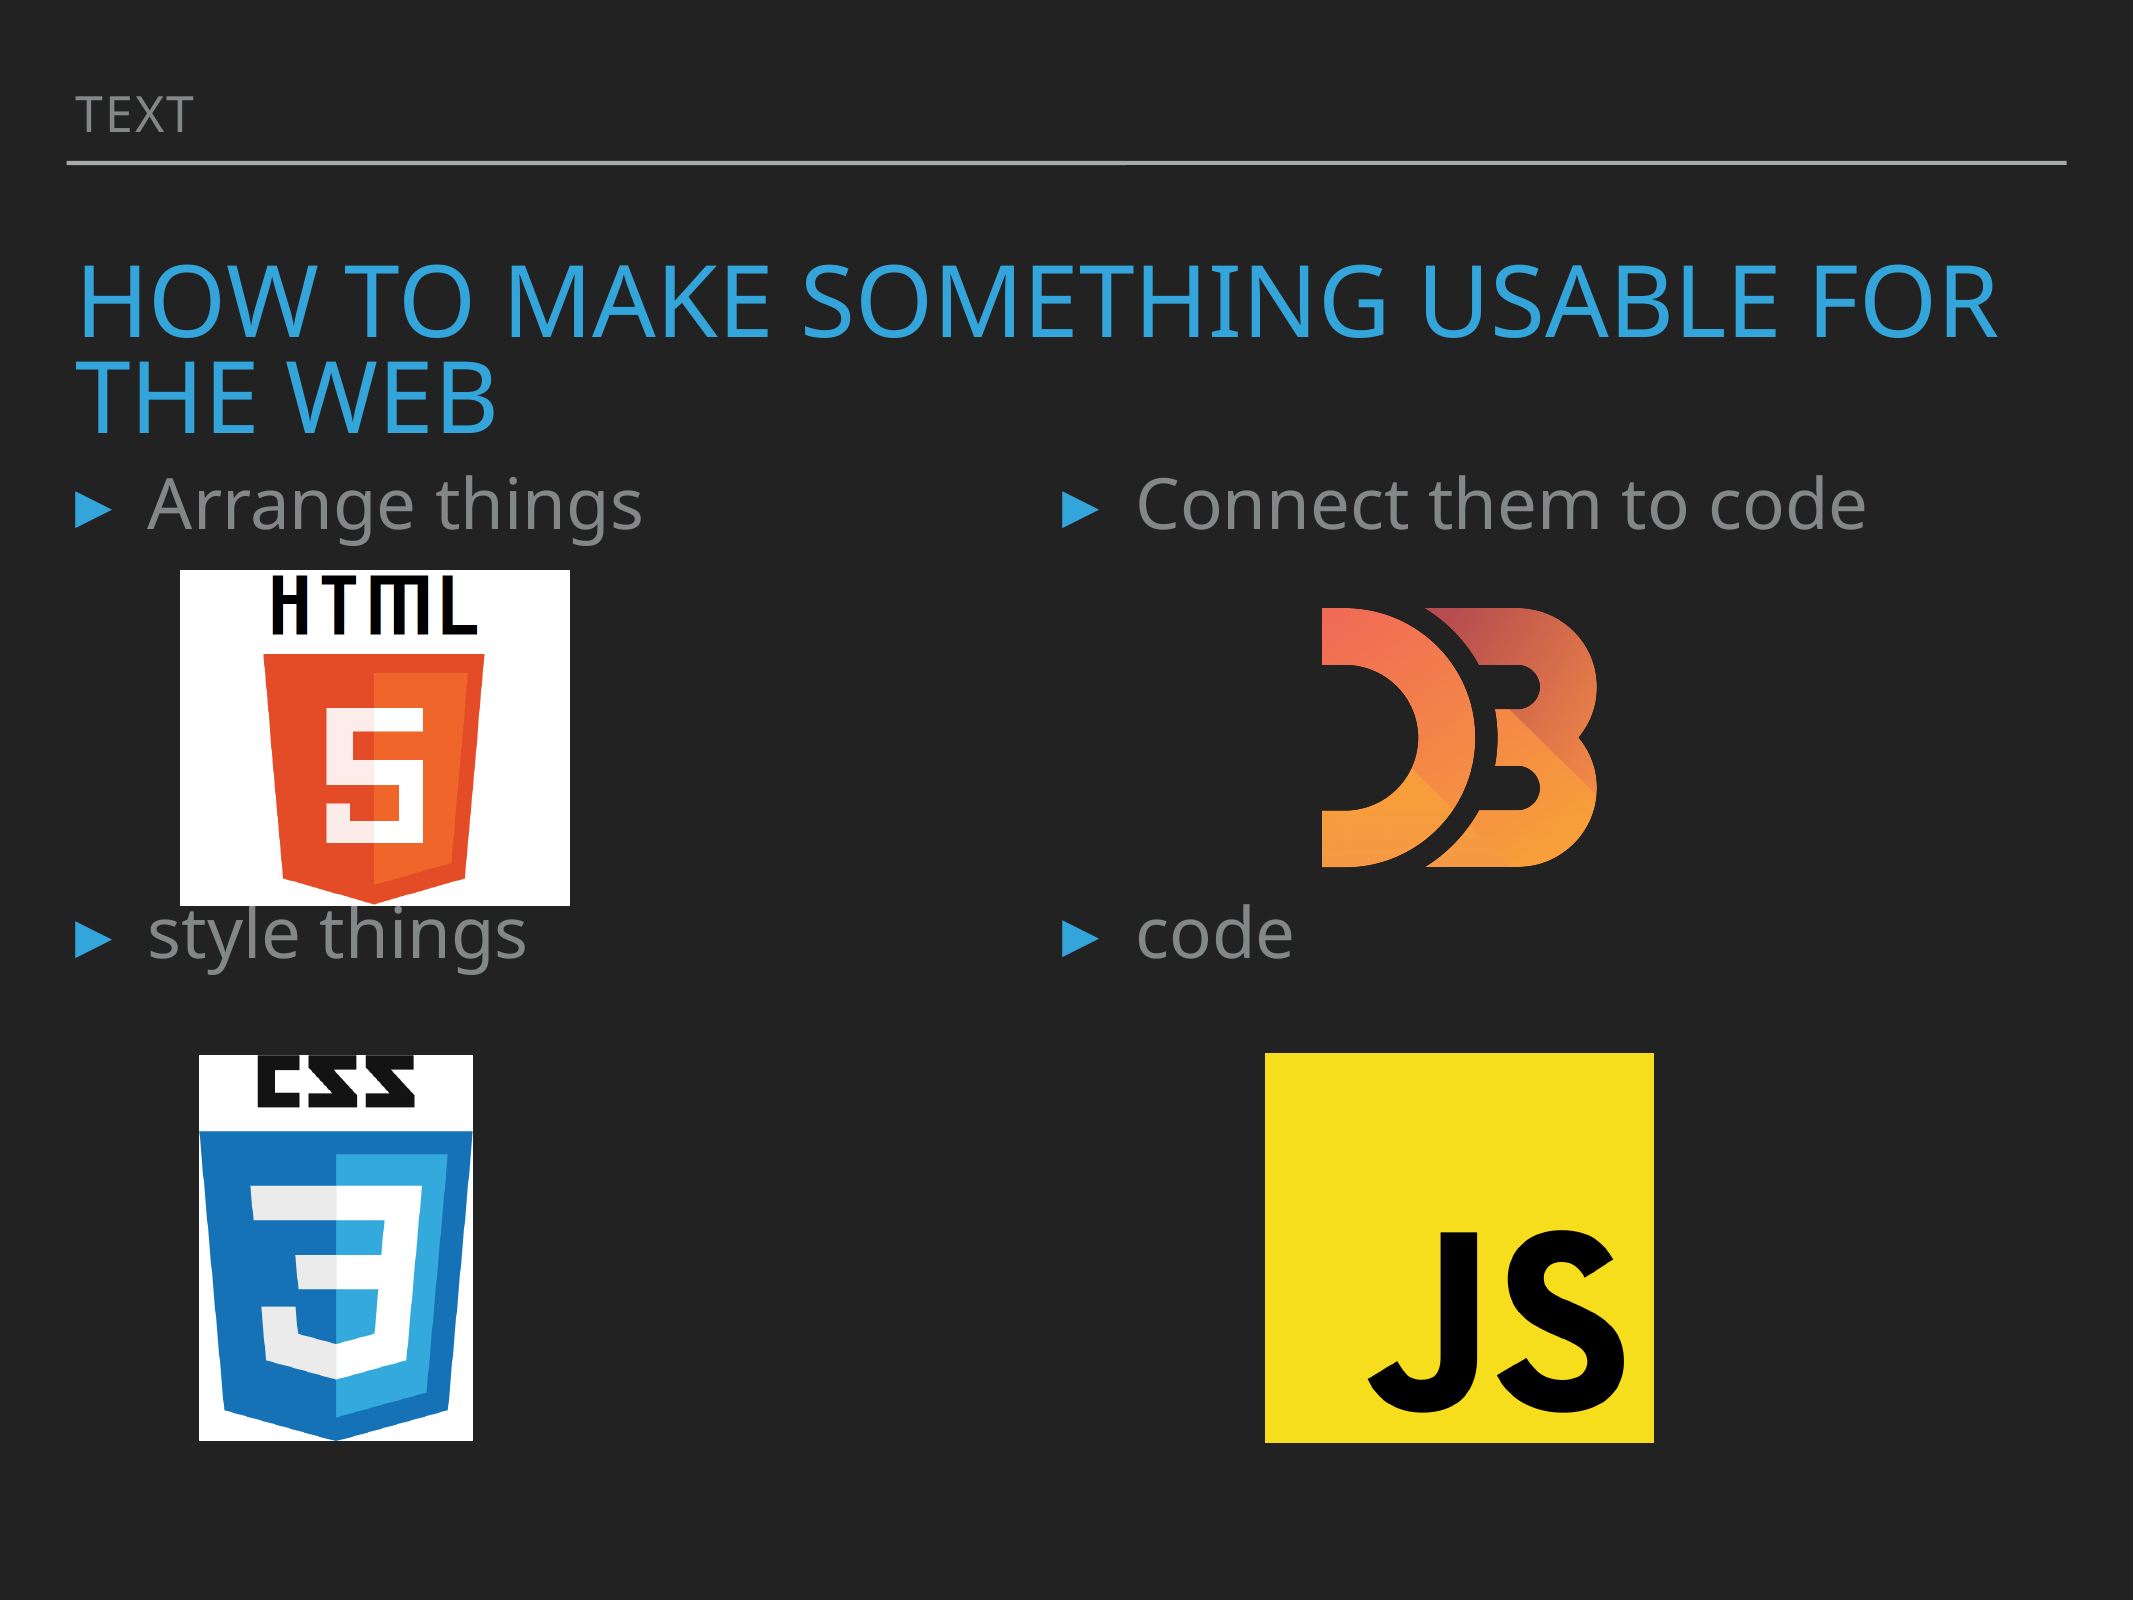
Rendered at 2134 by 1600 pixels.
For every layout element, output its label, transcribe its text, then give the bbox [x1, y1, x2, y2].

picture [198, 1055, 473, 1442]
picture [1264, 1053, 1655, 1443]
text_box Connect them to code code [1054, 450, 2020, 1453]
picture [180, 570, 570, 906]
list Text [66, 74, 1901, 151]
list Arrange things style things [66, 449, 795, 1453]
picture [1322, 607, 1597, 868]
title How to make something usable For The Web [66, 251, 2068, 372]
